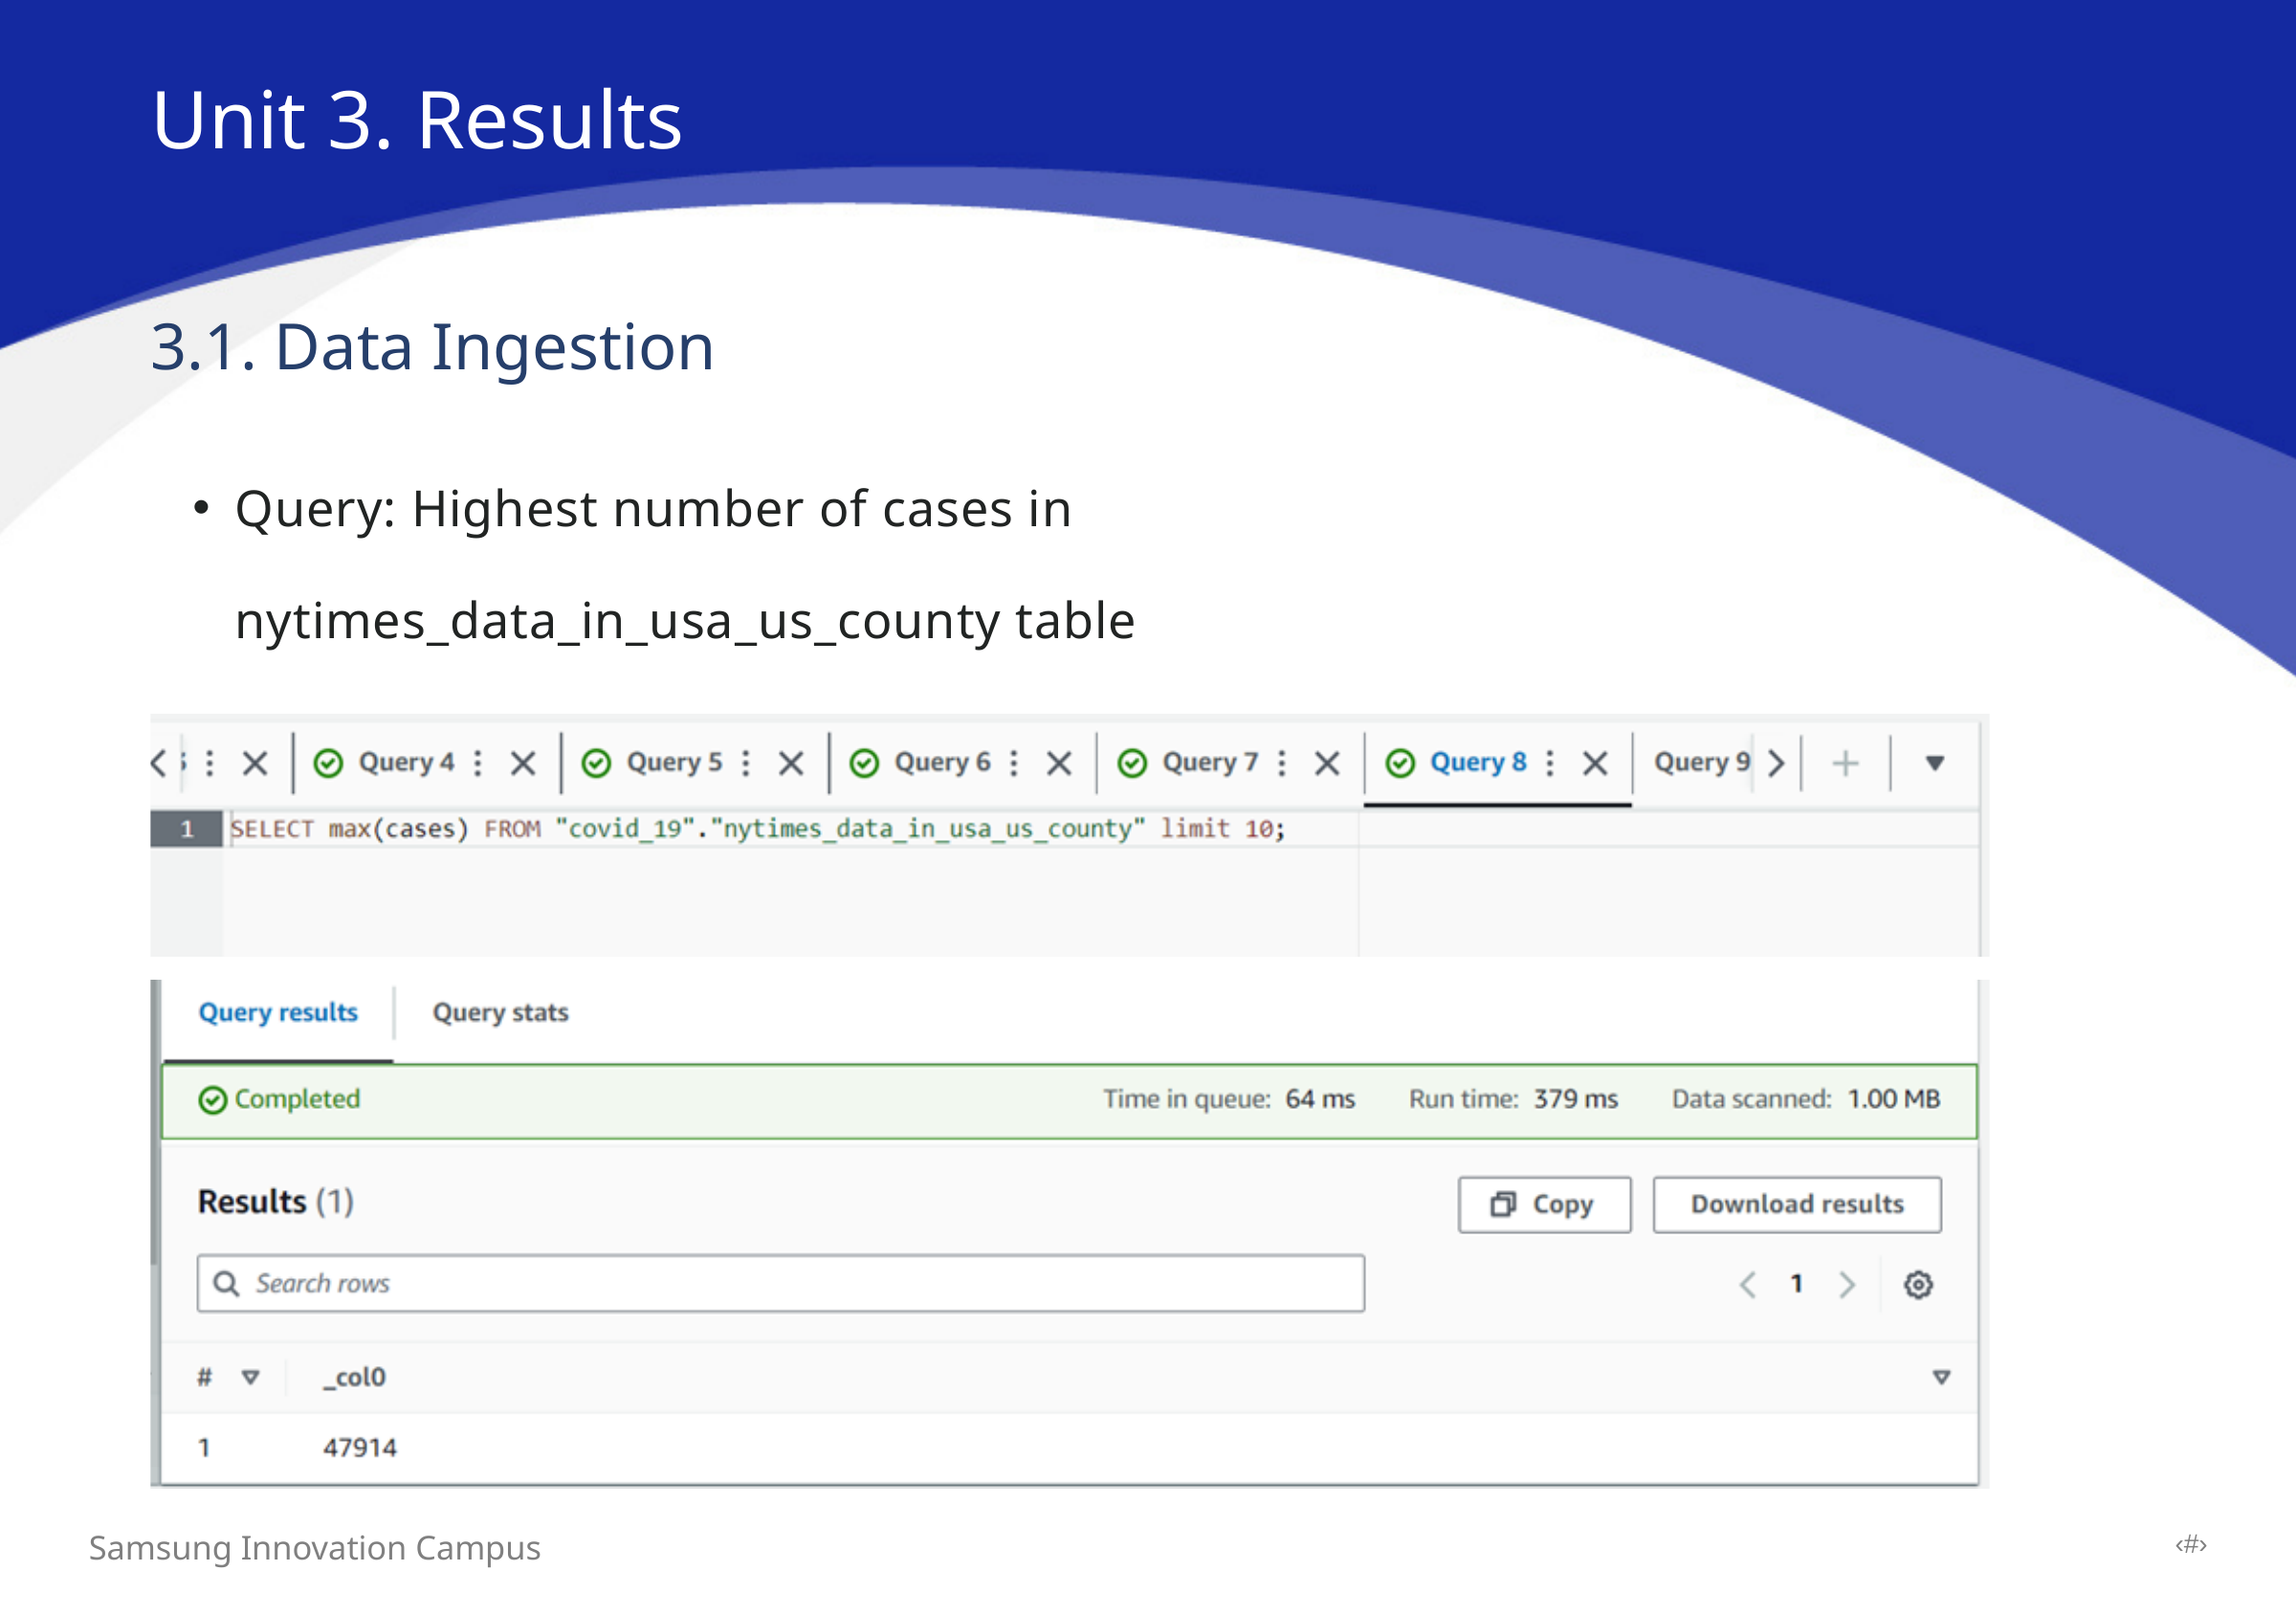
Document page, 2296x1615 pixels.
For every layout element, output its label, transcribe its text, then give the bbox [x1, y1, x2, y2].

text_box Samsung Innovation Campus [89, 1526, 769, 1567]
text_box 3.1. Data Ingestion [150, 305, 1538, 383]
text_box [0, 0, 2296, 1615]
text_box [150, 714, 1990, 958]
text_box Unit 3. Results [150, 68, 2153, 165]
text_box Query: Highest number of cases in nytimes_data_in_usa_us_county table [150, 424, 1806, 649]
text_box ‹#› [2063, 1526, 2208, 1560]
text_box [150, 980, 1990, 1489]
